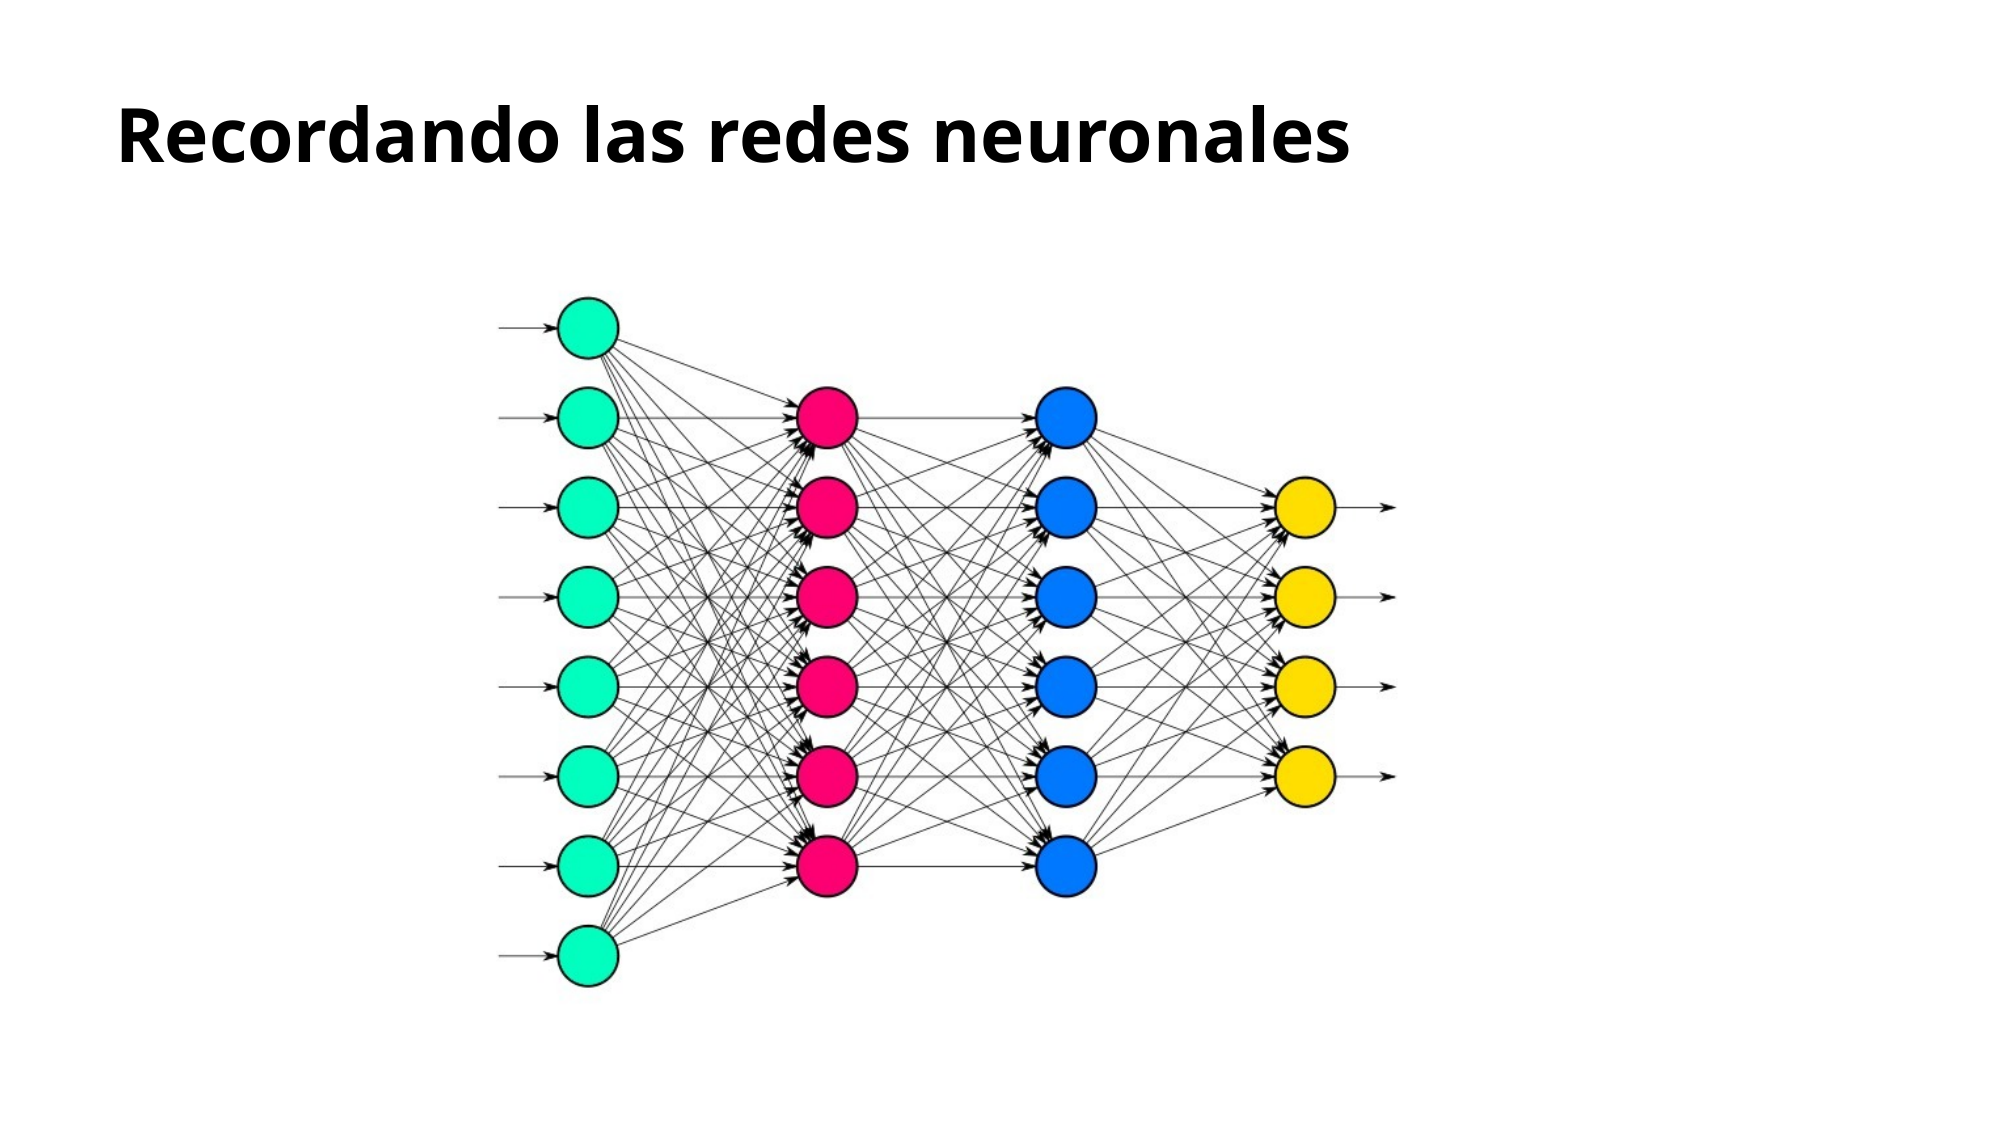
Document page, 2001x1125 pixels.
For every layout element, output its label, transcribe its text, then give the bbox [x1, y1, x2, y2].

picture [482, 249, 1421, 1035]
title Recordando las redes neuronales [100, 90, 1849, 276]
